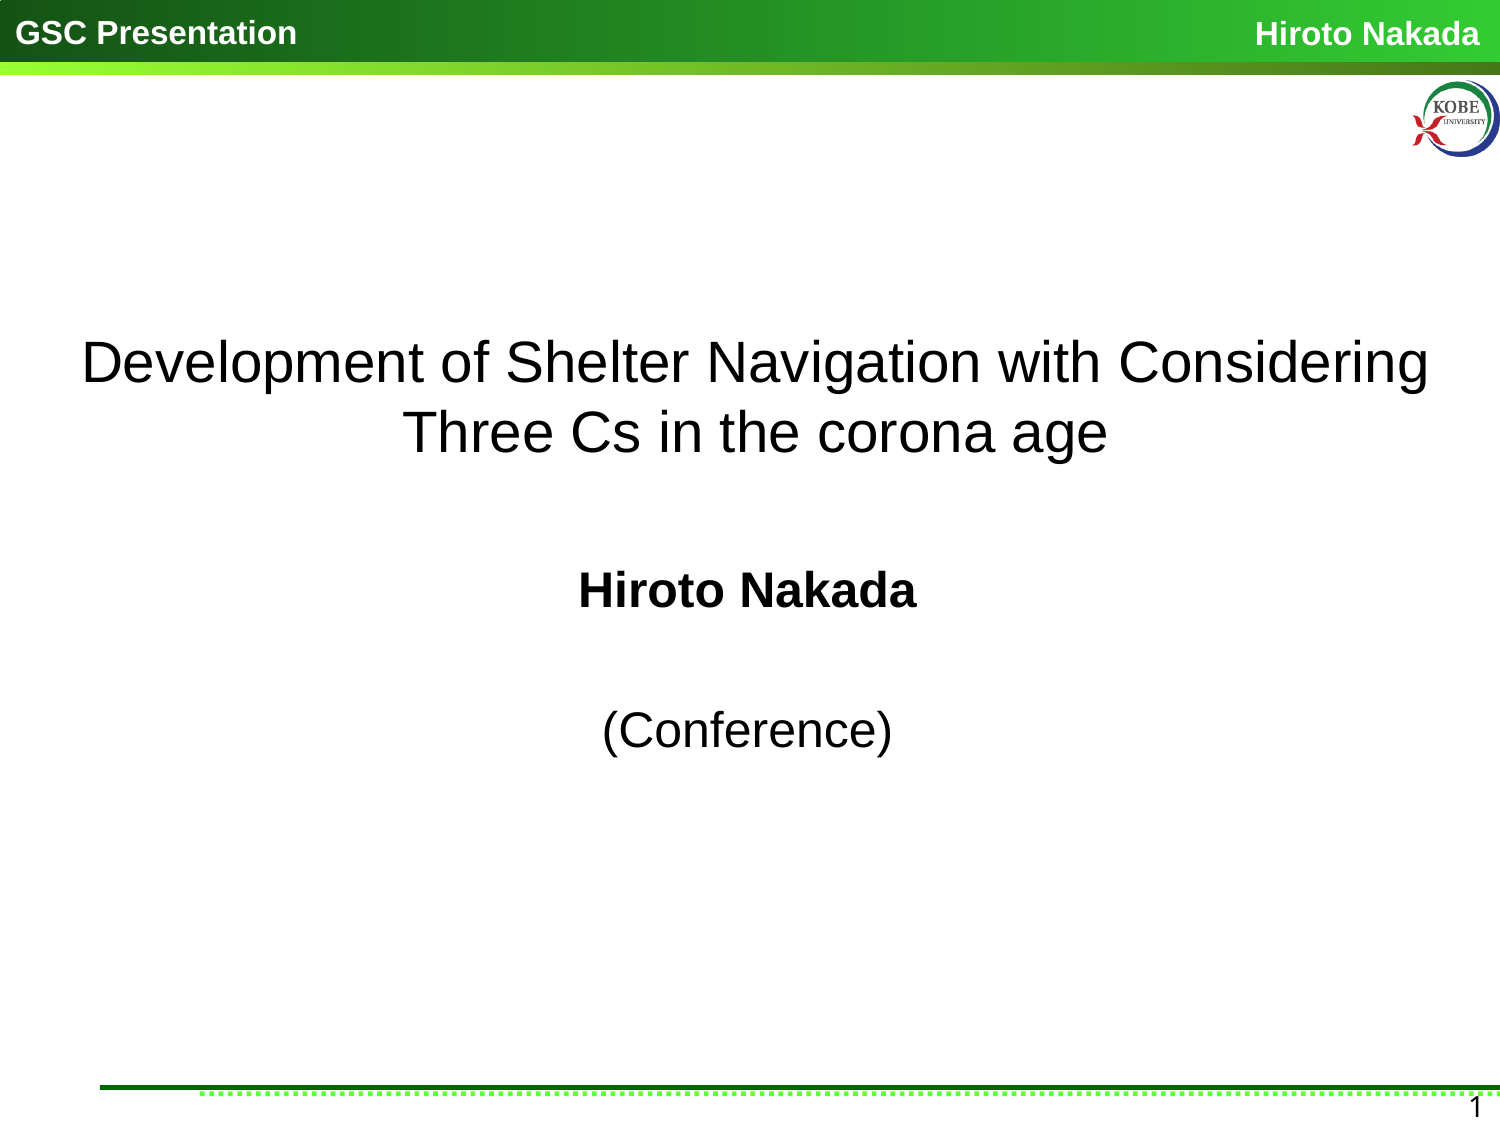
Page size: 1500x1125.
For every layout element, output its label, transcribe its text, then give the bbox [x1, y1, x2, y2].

subtitle Hiroto Nakada (Conference) [37, 549, 1458, 650]
title Development of Shelter Navigation with Considering Three Cs in the corona age [37, 299, 1475, 488]
picture [1412, 80, 1500, 157]
slide_number 1 [1187, 1081, 1500, 1125]
